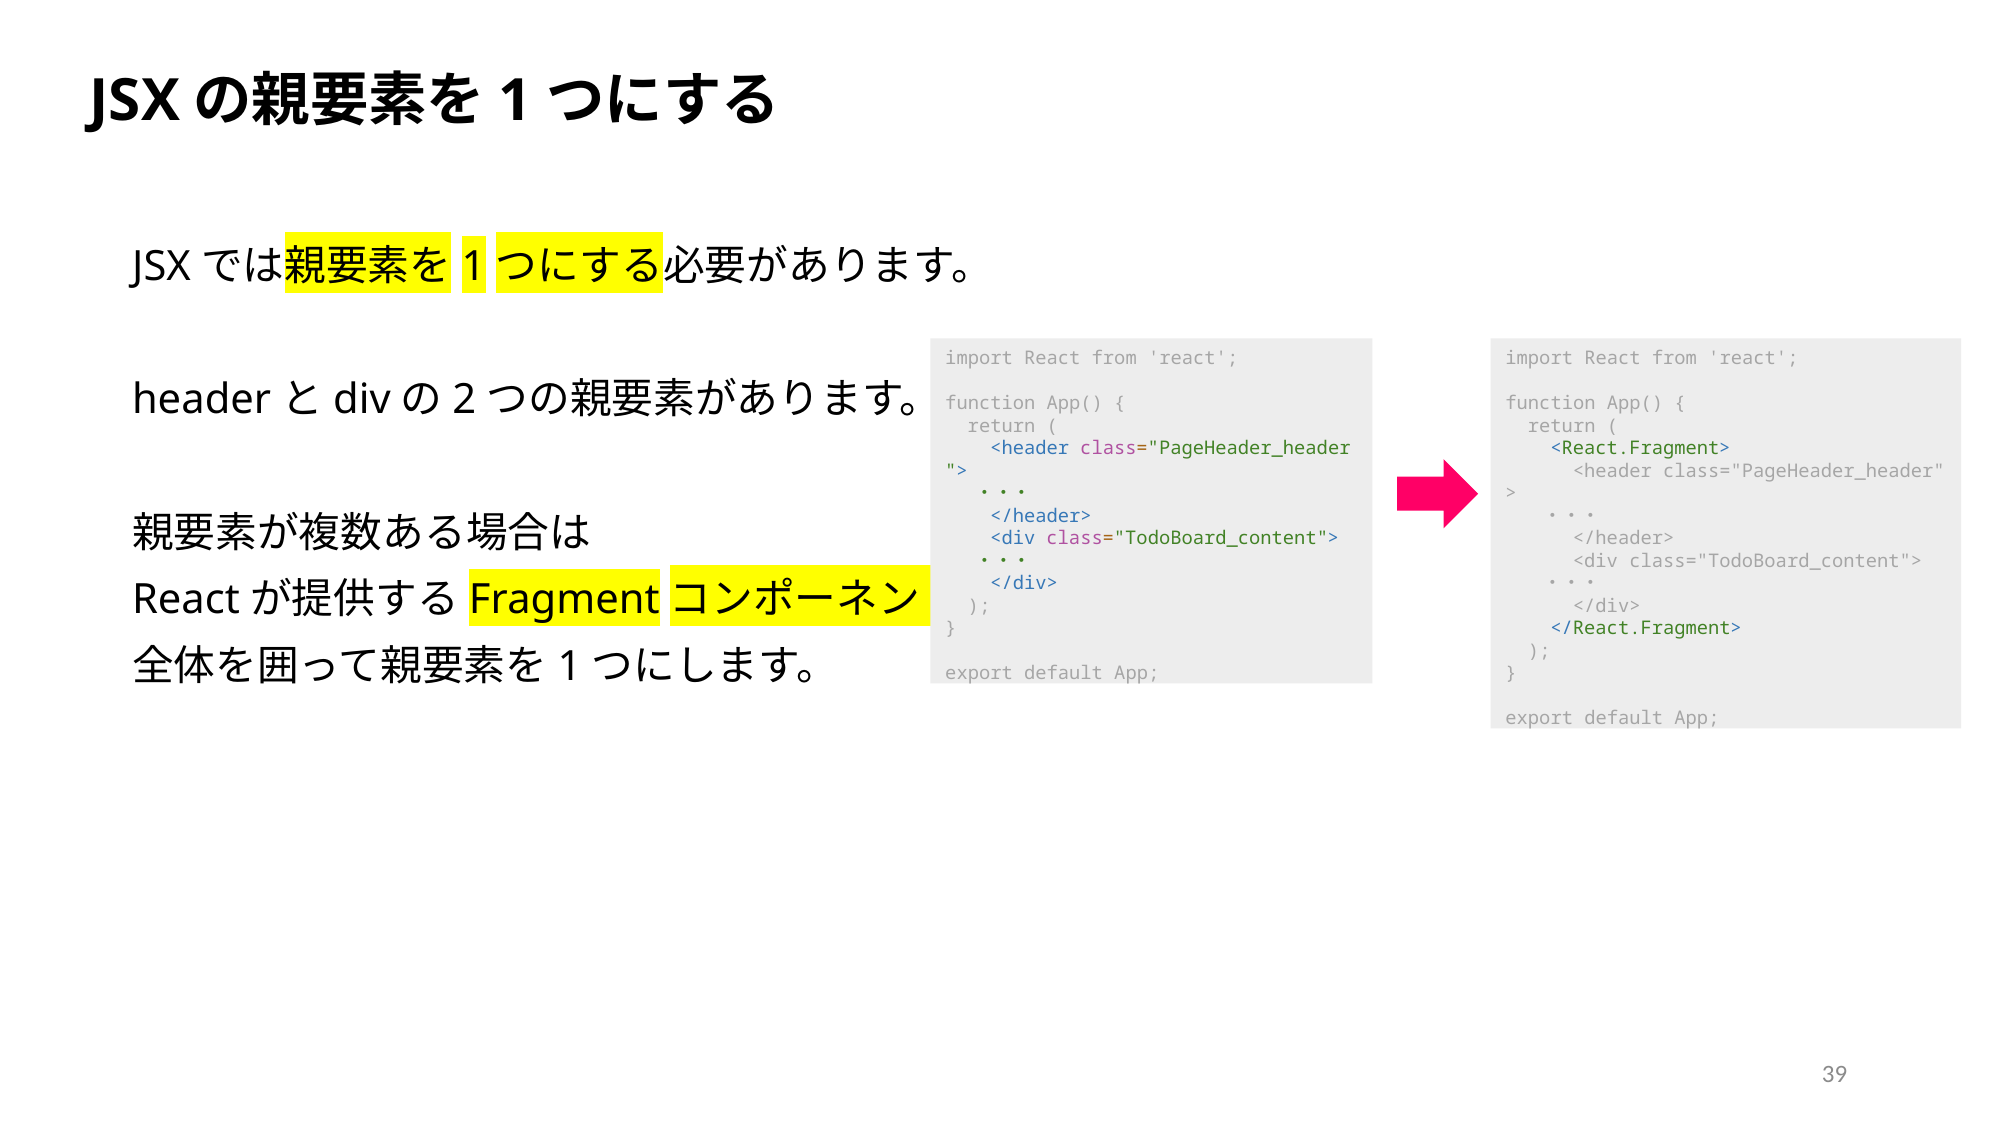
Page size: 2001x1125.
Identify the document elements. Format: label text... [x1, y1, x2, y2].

text_box JSXの親要素を1つにする [74, 54, 1454, 140]
slide_number 39 [1412, 1042, 1863, 1103]
text_box [1397, 459, 1479, 529]
text_box import React from 'react'; function App() { return ( <header class="PageHeader_header"> ・・・ </header> <div class="TodoBoard_content"> ・・・ </div> ); } export default App; [930, 338, 1373, 684]
text_box import React from 'react'; function App() { return ( <React.Fragment> <header class="PageHeader_header"> ・・・ </header> <div class="TodoBoard_content"> ・・・ </div> </React.Fragment> ); } export default App; [1490, 338, 1962, 729]
text_box JSXでは親要素を1つにする必要があります。 headerとdivの2つの親要素があります。 親要素が複数ある場合は Reactが提供するFragmentコンポーネントで 全体を囲って親要素を1つにします。 [117, 214, 1904, 697]
